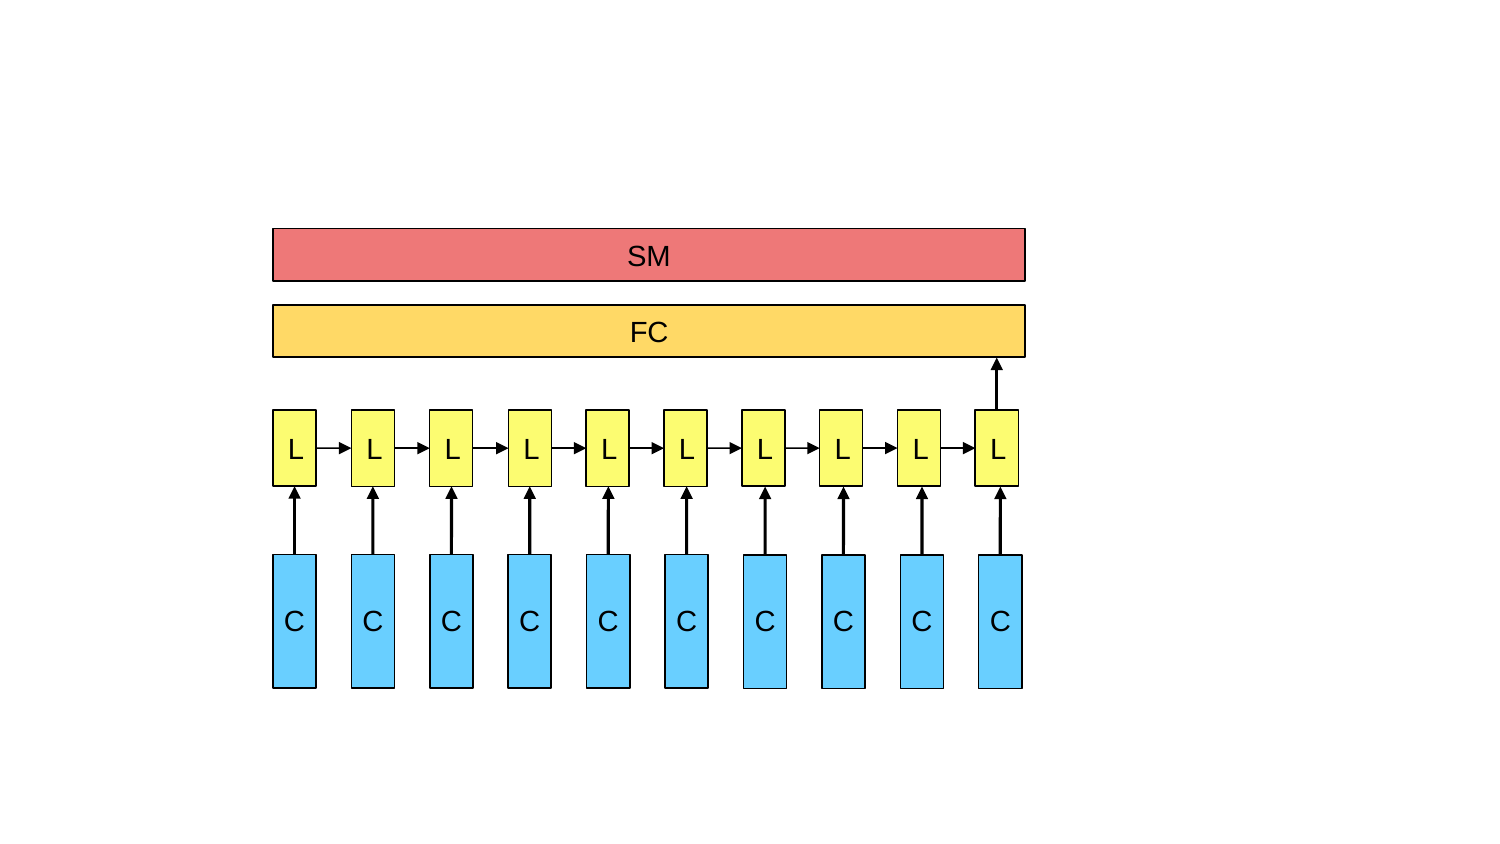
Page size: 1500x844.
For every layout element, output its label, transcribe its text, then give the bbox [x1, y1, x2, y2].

text_box C [412, 587, 490, 656]
text_box L [508, 409, 552, 487]
text_box L [741, 409, 785, 487]
text_box L [819, 409, 863, 487]
text_box FC [273, 304, 1025, 358]
text_box [665, 554, 709, 587]
text_box [821, 656, 865, 689]
text_box C [961, 587, 1040, 656]
text_box L [273, 409, 317, 487]
text_box [508, 656, 552, 689]
text_box L [429, 409, 473, 487]
text_box [900, 554, 944, 587]
text_box [351, 656, 395, 689]
text_box [508, 554, 552, 587]
text_box C [882, 587, 961, 656]
text_box [900, 656, 944, 689]
text_box [978, 656, 1022, 689]
text_box L [664, 409, 708, 487]
text_box C [569, 587, 647, 656]
text_box L [897, 409, 941, 487]
text_box [586, 656, 630, 689]
text_box C [804, 587, 882, 656]
text_box [586, 554, 630, 587]
text_box [273, 656, 317, 689]
text_box C [255, 587, 333, 656]
text_box [351, 554, 395, 587]
text_box L [586, 409, 630, 487]
text_box [429, 554, 473, 587]
text_box [429, 656, 473, 689]
text_box SM [273, 228, 1025, 281]
text_box C [490, 587, 569, 656]
text_box L [975, 409, 1019, 487]
text_box L [351, 409, 395, 487]
text_box [743, 554, 787, 587]
text_box [743, 656, 787, 689]
text_box [821, 554, 865, 587]
text_box C [726, 587, 804, 656]
text_box C [647, 587, 726, 656]
text_box [273, 554, 317, 587]
text_box [665, 656, 709, 689]
text_box C [333, 587, 412, 656]
text_box [978, 554, 1022, 587]
